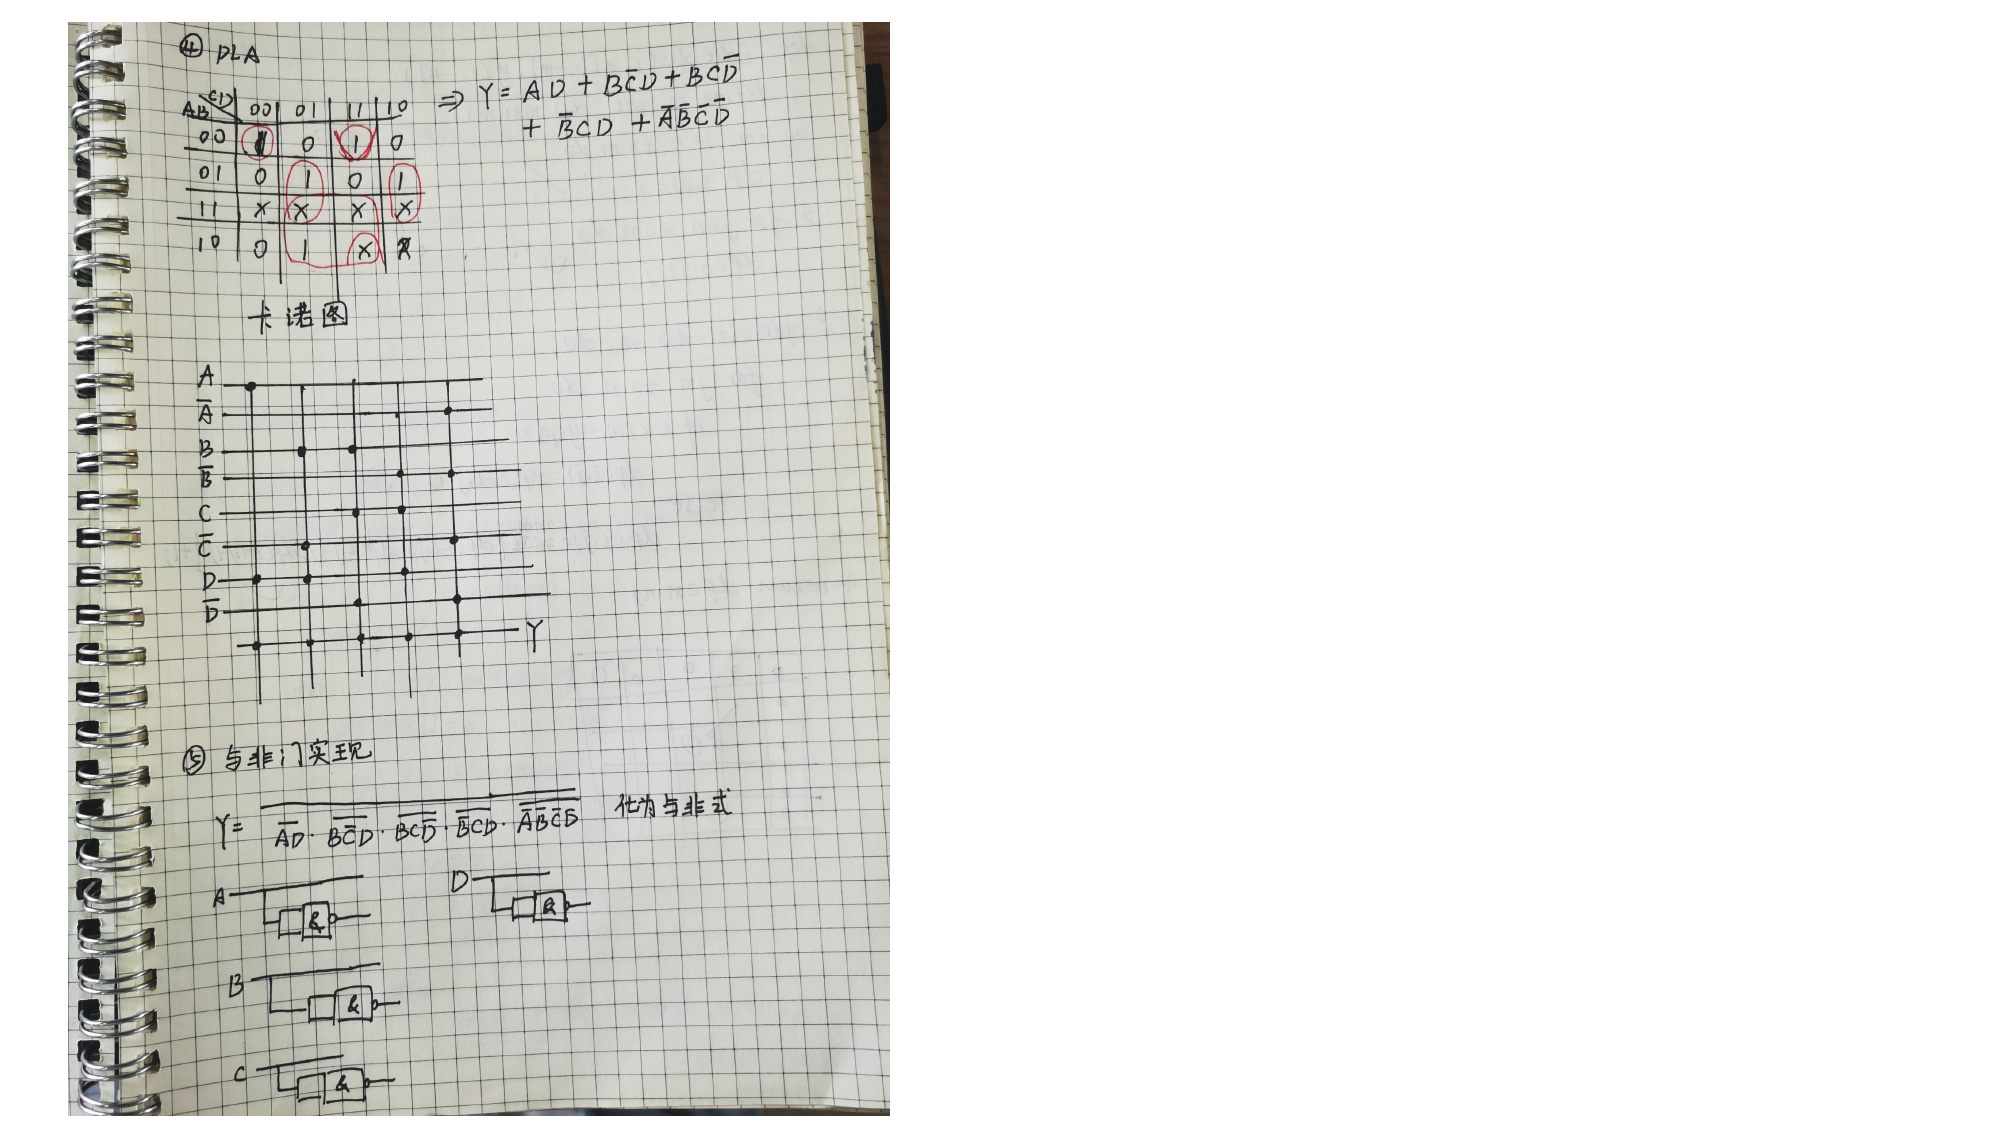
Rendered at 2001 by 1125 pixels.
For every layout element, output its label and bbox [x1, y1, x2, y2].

picture [68, 22, 890, 1116]
